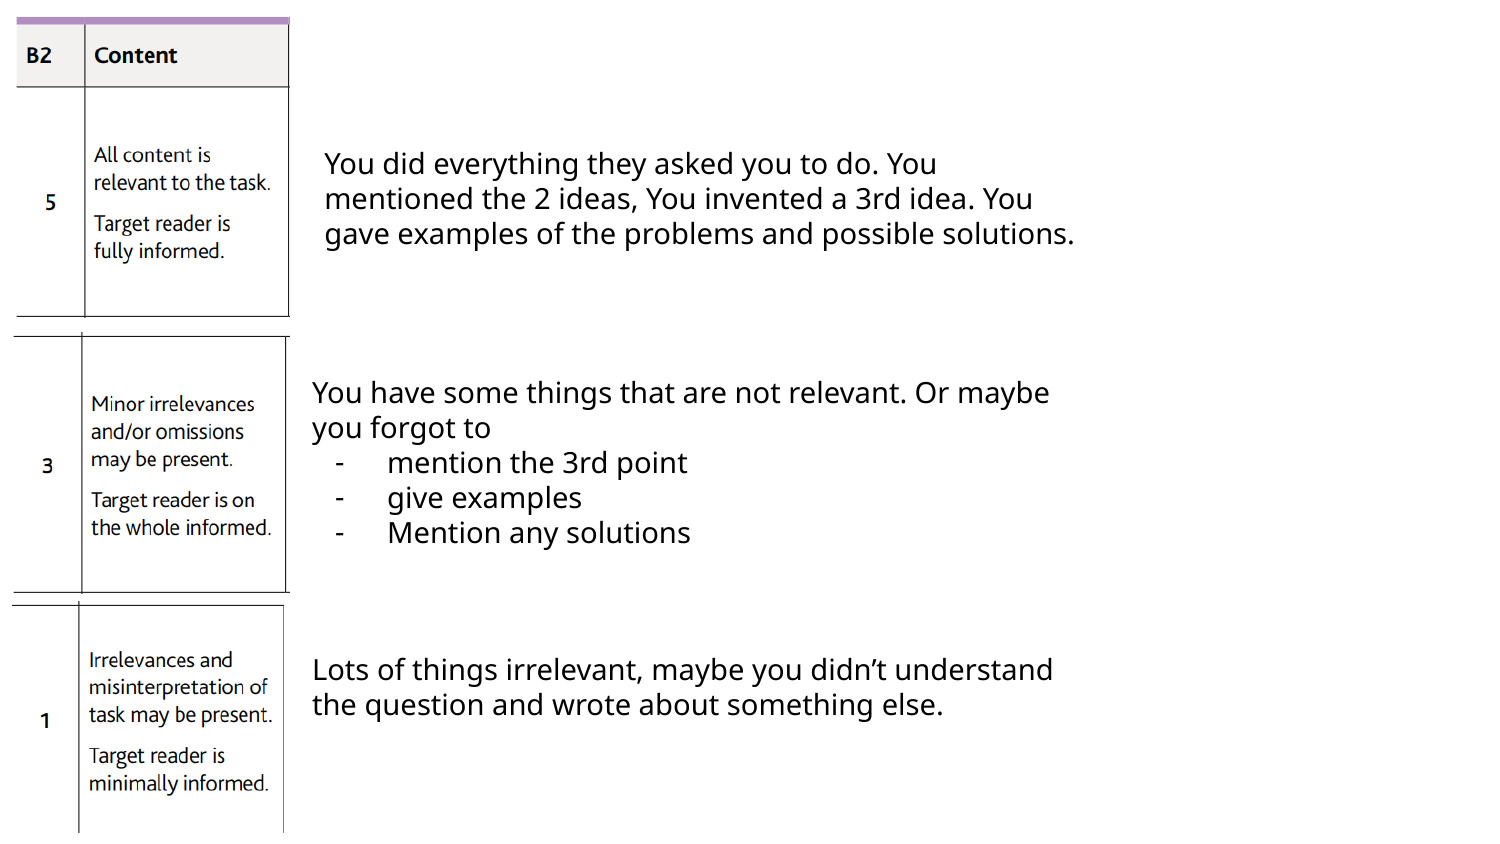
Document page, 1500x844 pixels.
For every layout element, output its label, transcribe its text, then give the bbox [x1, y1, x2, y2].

picture [6, 8, 290, 318]
picture [12, 331, 290, 594]
text_box You did everything they asked you to do. You mentioned the 2 ideas, You invented a 3rd idea. You gave examples of the problems and possible solutions. [309, 130, 1095, 266]
text_box Lots of things irrelevant, maybe you didn’t understand the question and wrote about something else. [297, 636, 1083, 737]
picture [12, 601, 284, 833]
text_box You have some things that are not relevant. Or maybe you forgot to mention the 3rd point give examples Mention any solutions [297, 359, 1083, 565]
